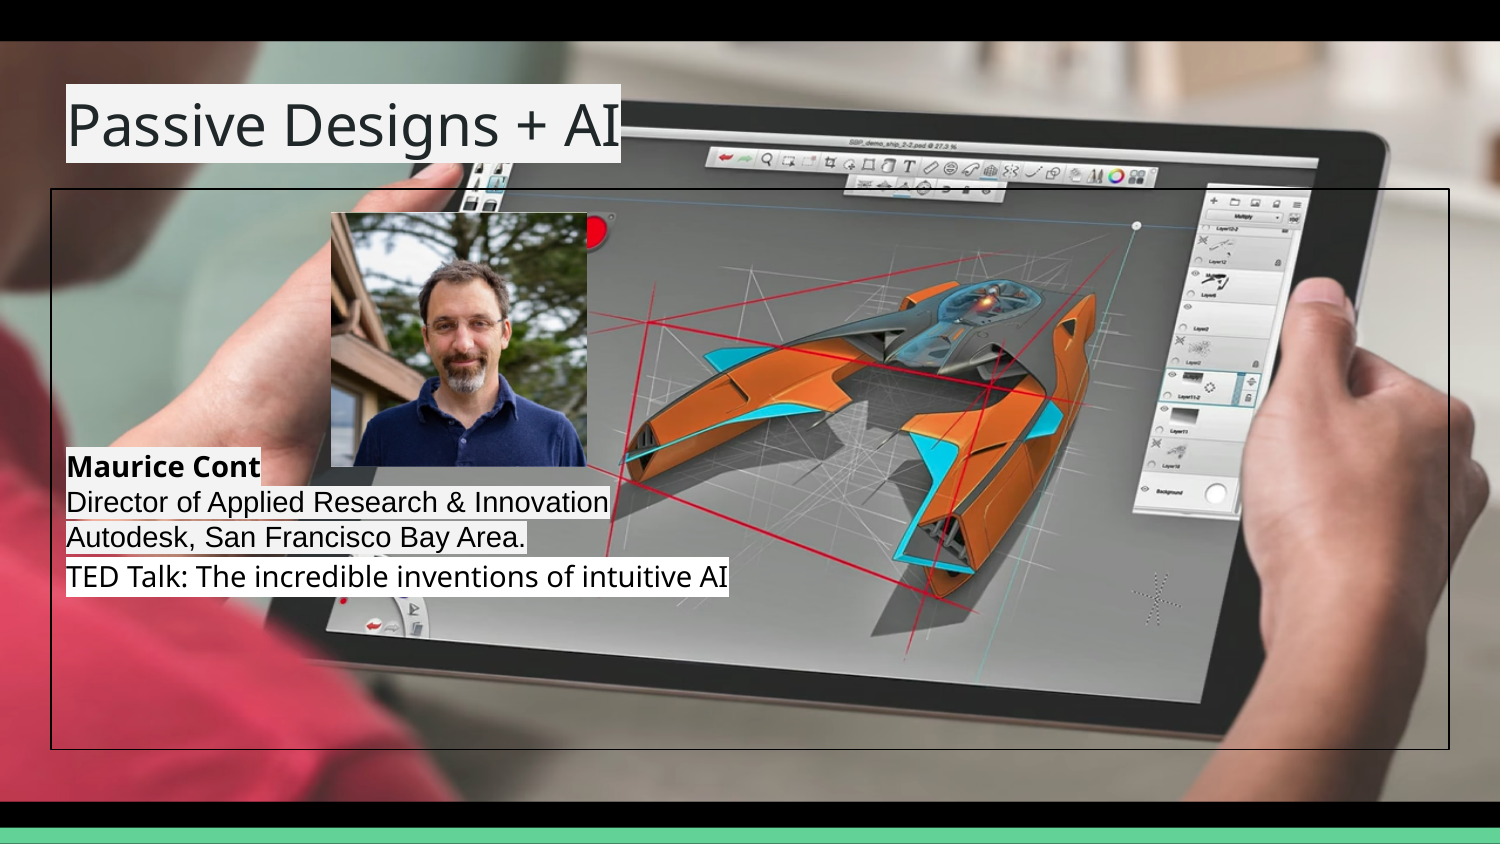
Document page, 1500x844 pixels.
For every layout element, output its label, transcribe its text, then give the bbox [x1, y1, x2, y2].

list Maurice Cont Director of Applied Research & Innovation Autodesk, San Francisco Bay Area. TED Talk: The incredible inventions of intuitive AI [51, 189, 1449, 750]
title Passive Designs + AI [51, 72, 1449, 167]
picture [0, 0, 1500, 827]
